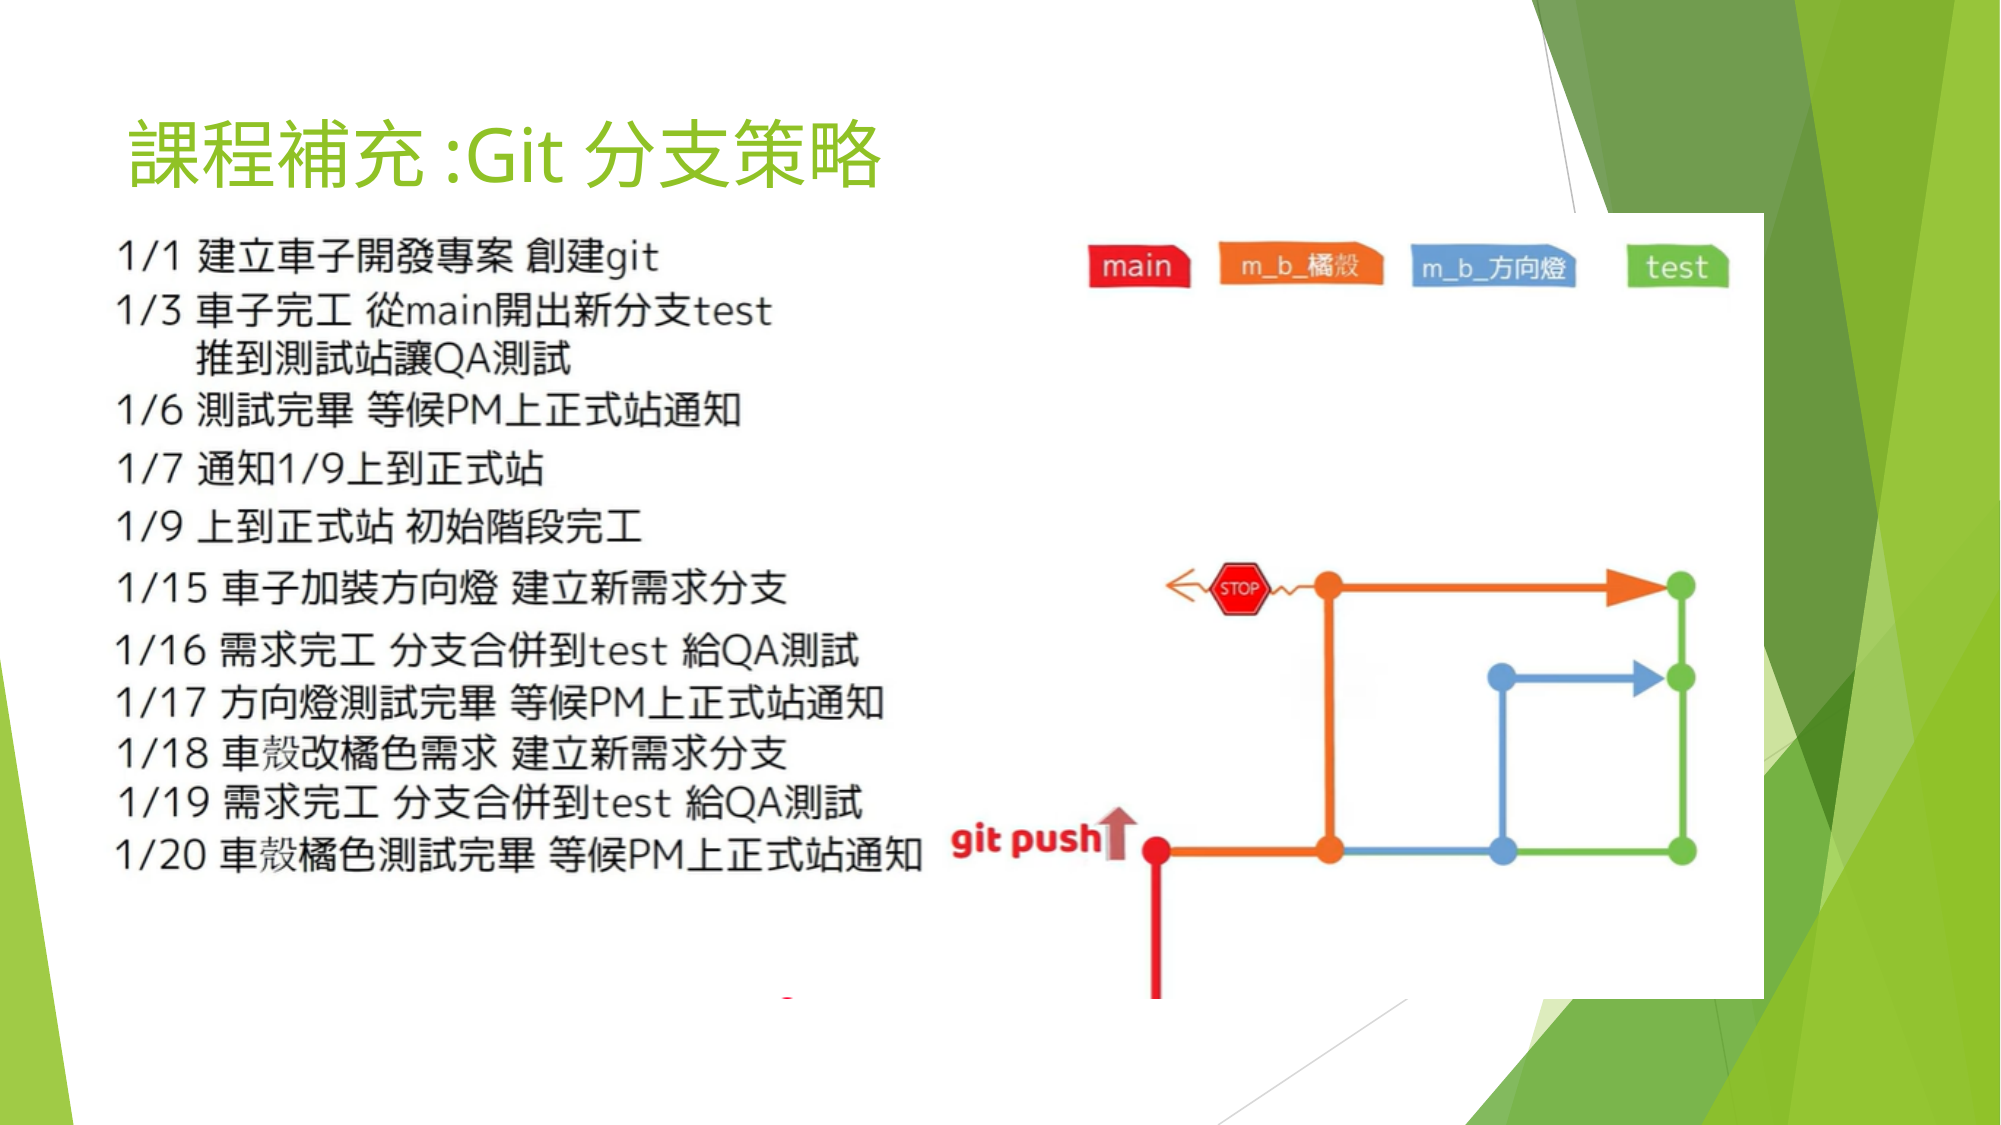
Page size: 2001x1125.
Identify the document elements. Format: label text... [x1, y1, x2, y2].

picture [101, 213, 1764, 1000]
title 課程補充:Git分支策略 [111, 99, 1522, 213]
